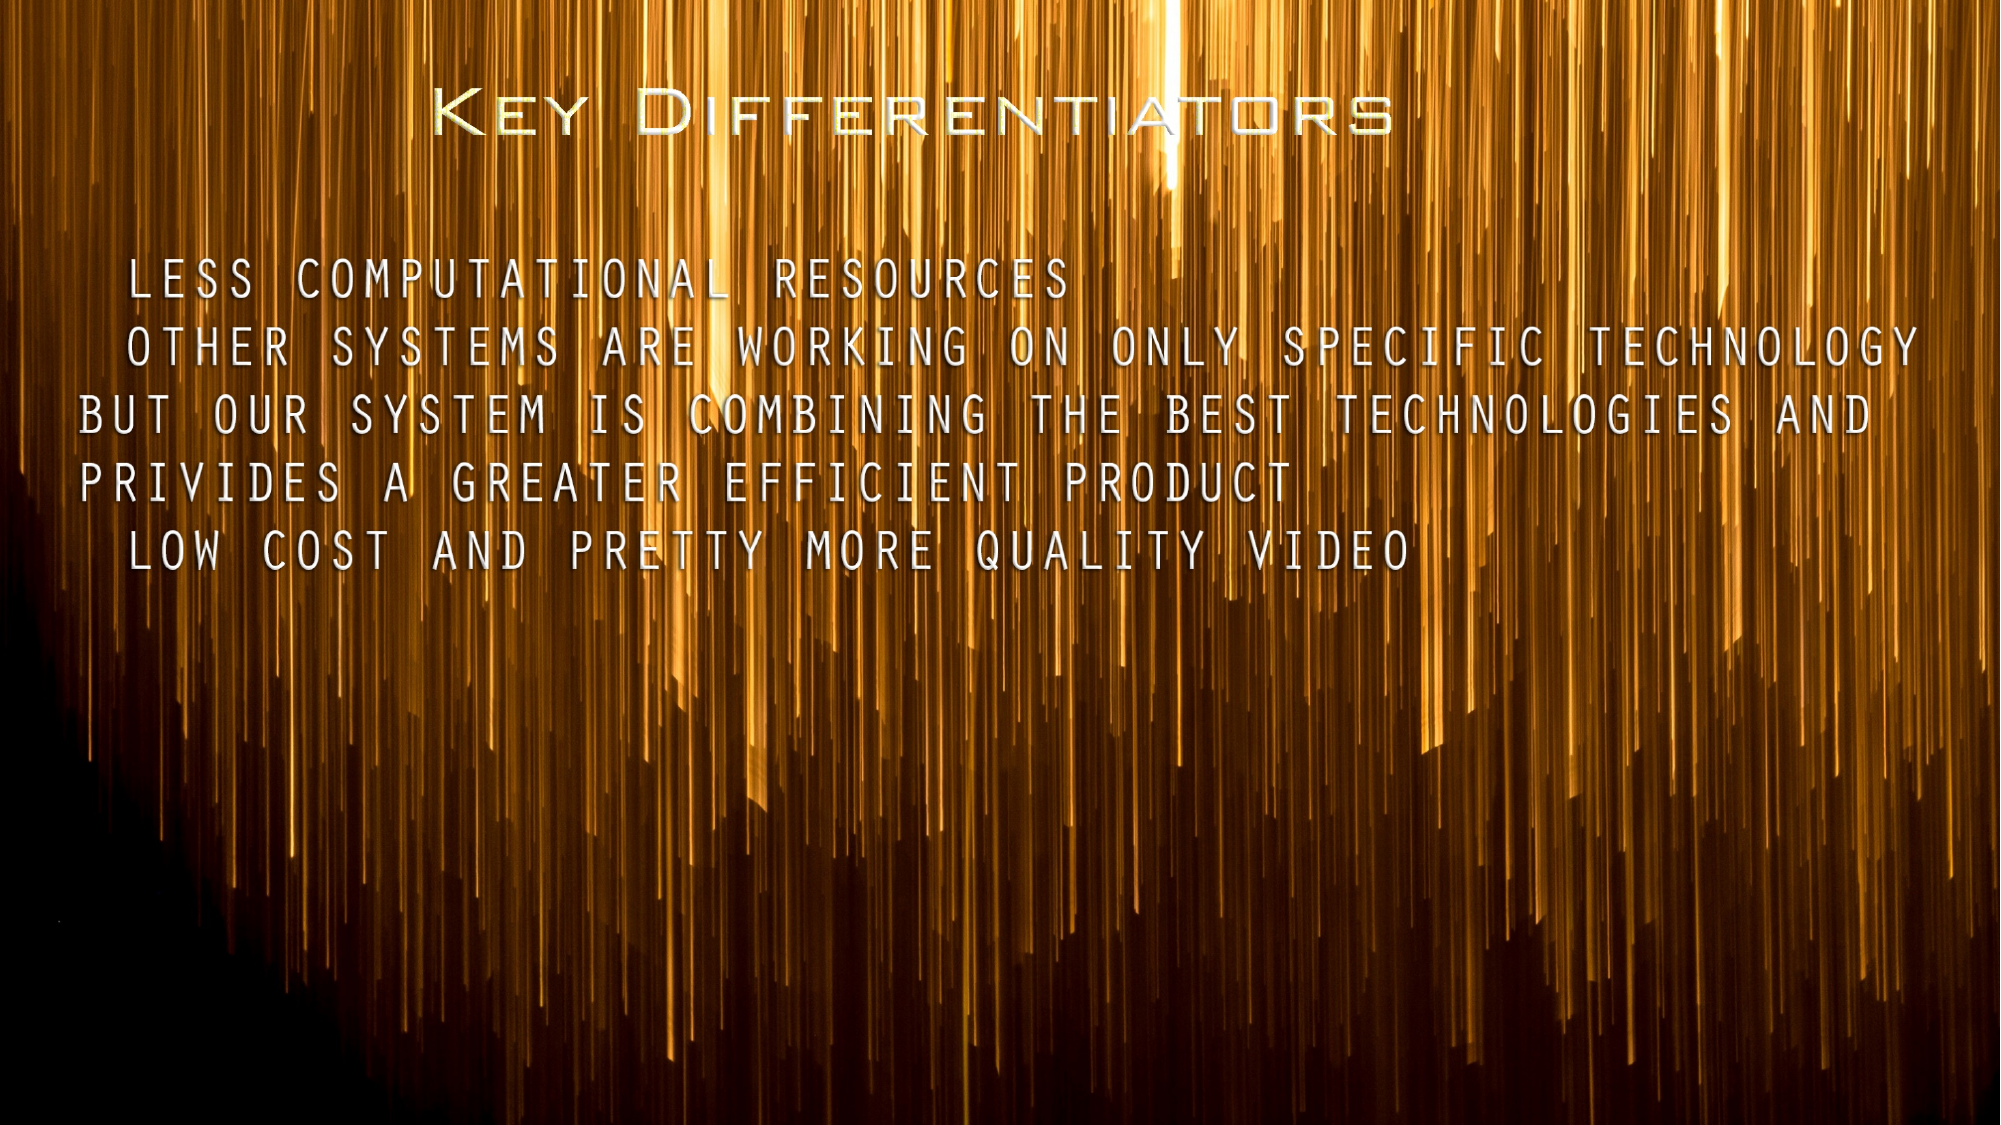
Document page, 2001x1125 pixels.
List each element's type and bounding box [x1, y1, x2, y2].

list [0, 0, 2000, 1125]
